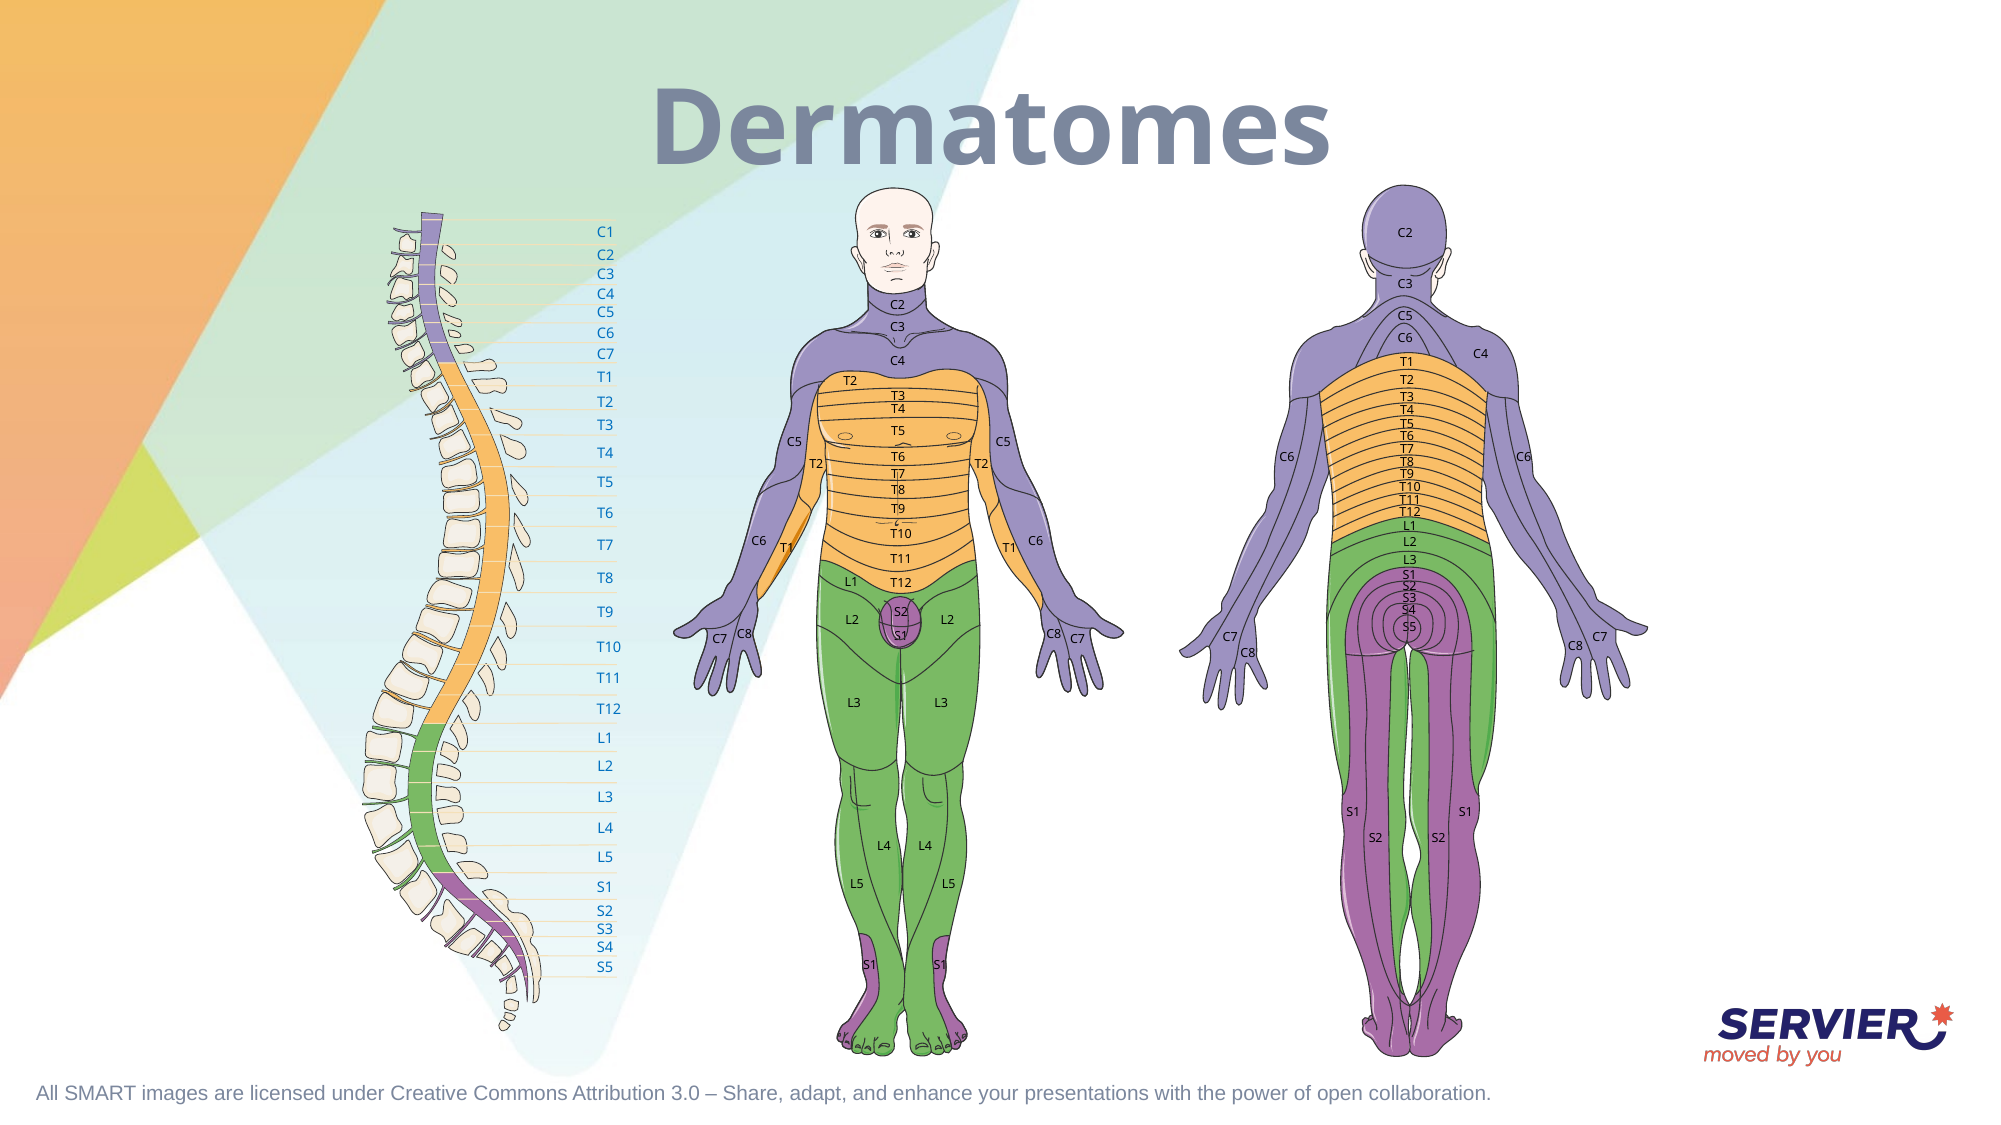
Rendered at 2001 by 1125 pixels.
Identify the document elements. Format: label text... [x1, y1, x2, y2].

title Dermatomes [54, 12, 1926, 232]
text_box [672, 187, 1125, 1057]
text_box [357, 212, 621, 1034]
picture [0, 0, 2001, 1125]
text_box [1179, 184, 1649, 1057]
